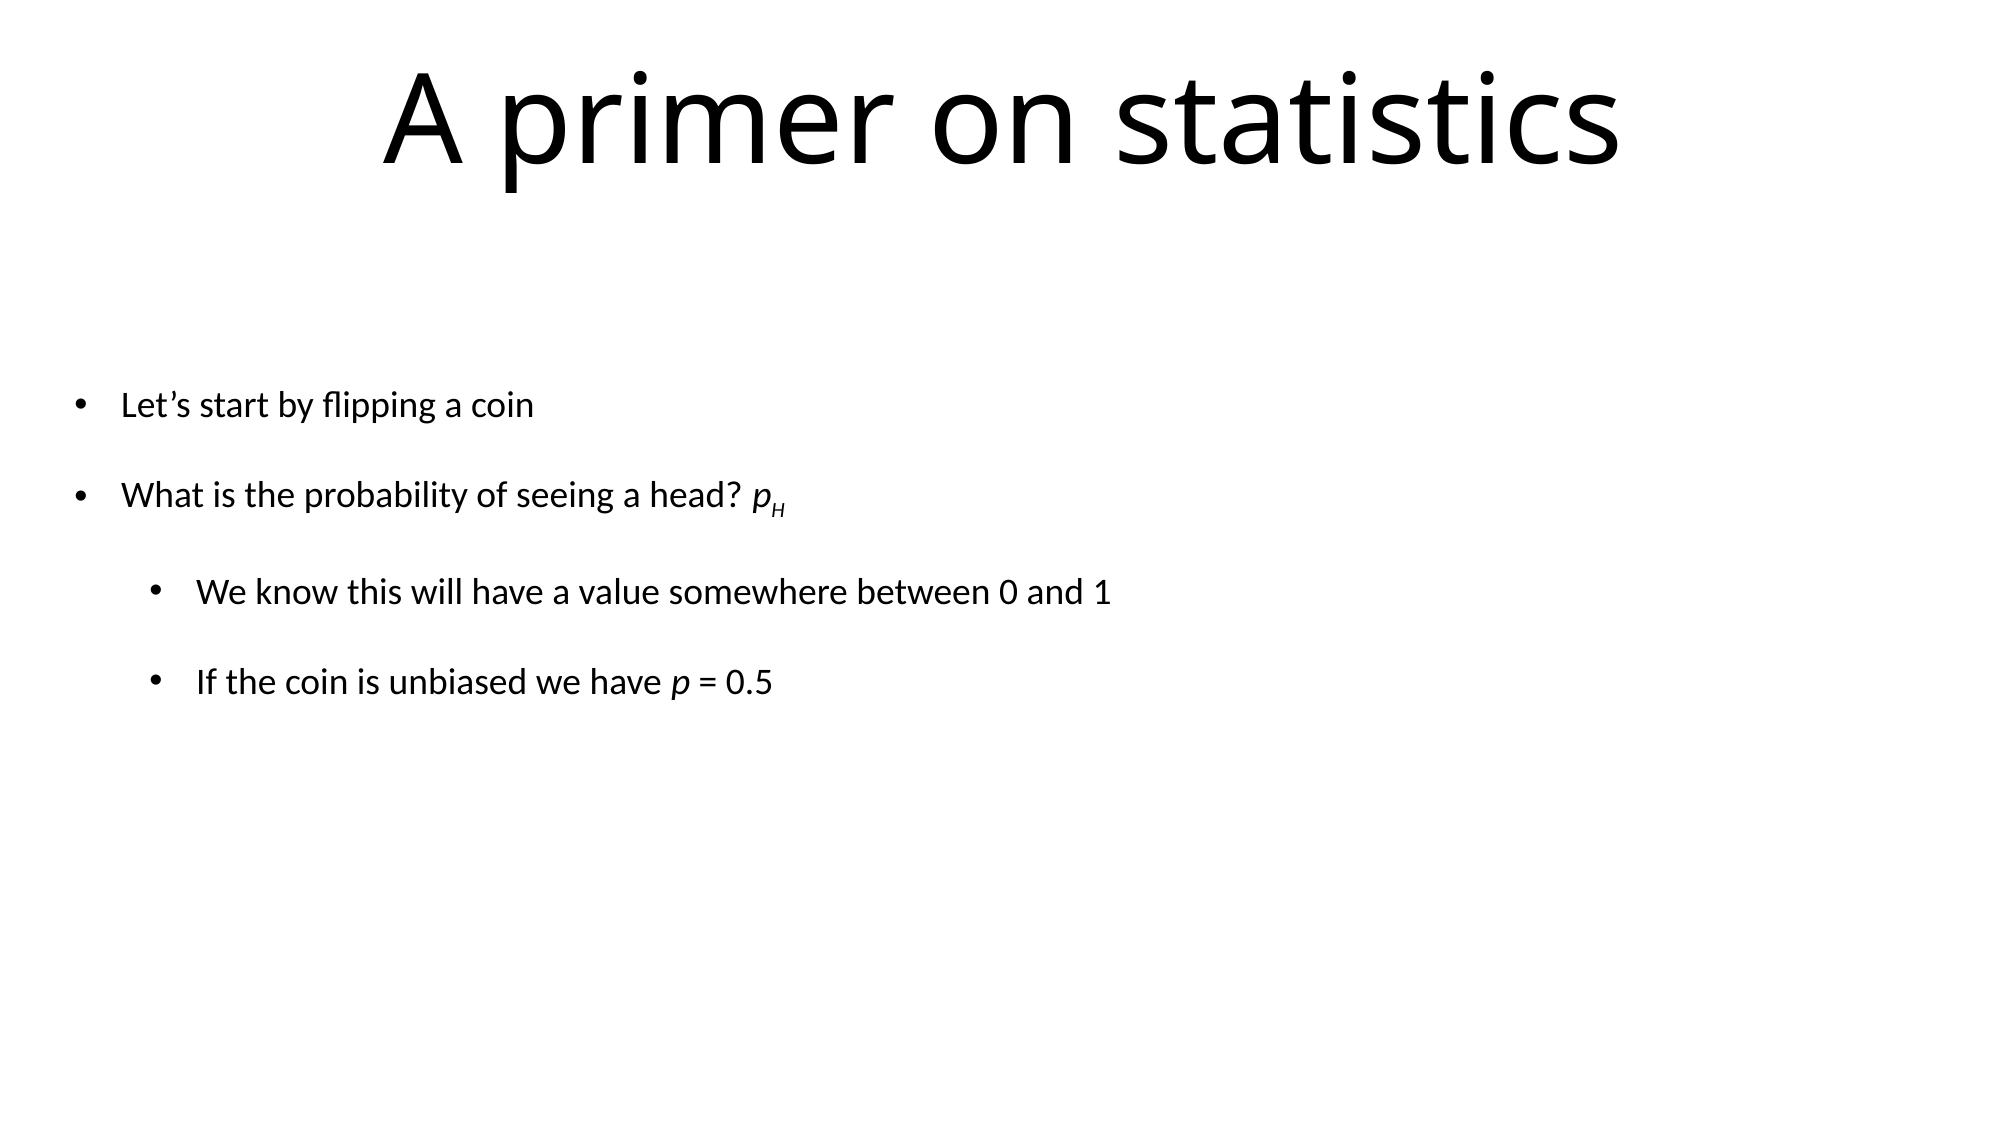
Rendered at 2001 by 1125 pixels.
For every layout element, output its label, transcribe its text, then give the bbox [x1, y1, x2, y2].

text_box A primer on statistics [141, 0, 1867, 198]
text_box Let’s start by flipping a coin What is the probability of seeing a head? pH We know this will have a value somewhere between 0 and 1 If the coin is unbiased we have p = 0.5 [59, 373, 1693, 754]
